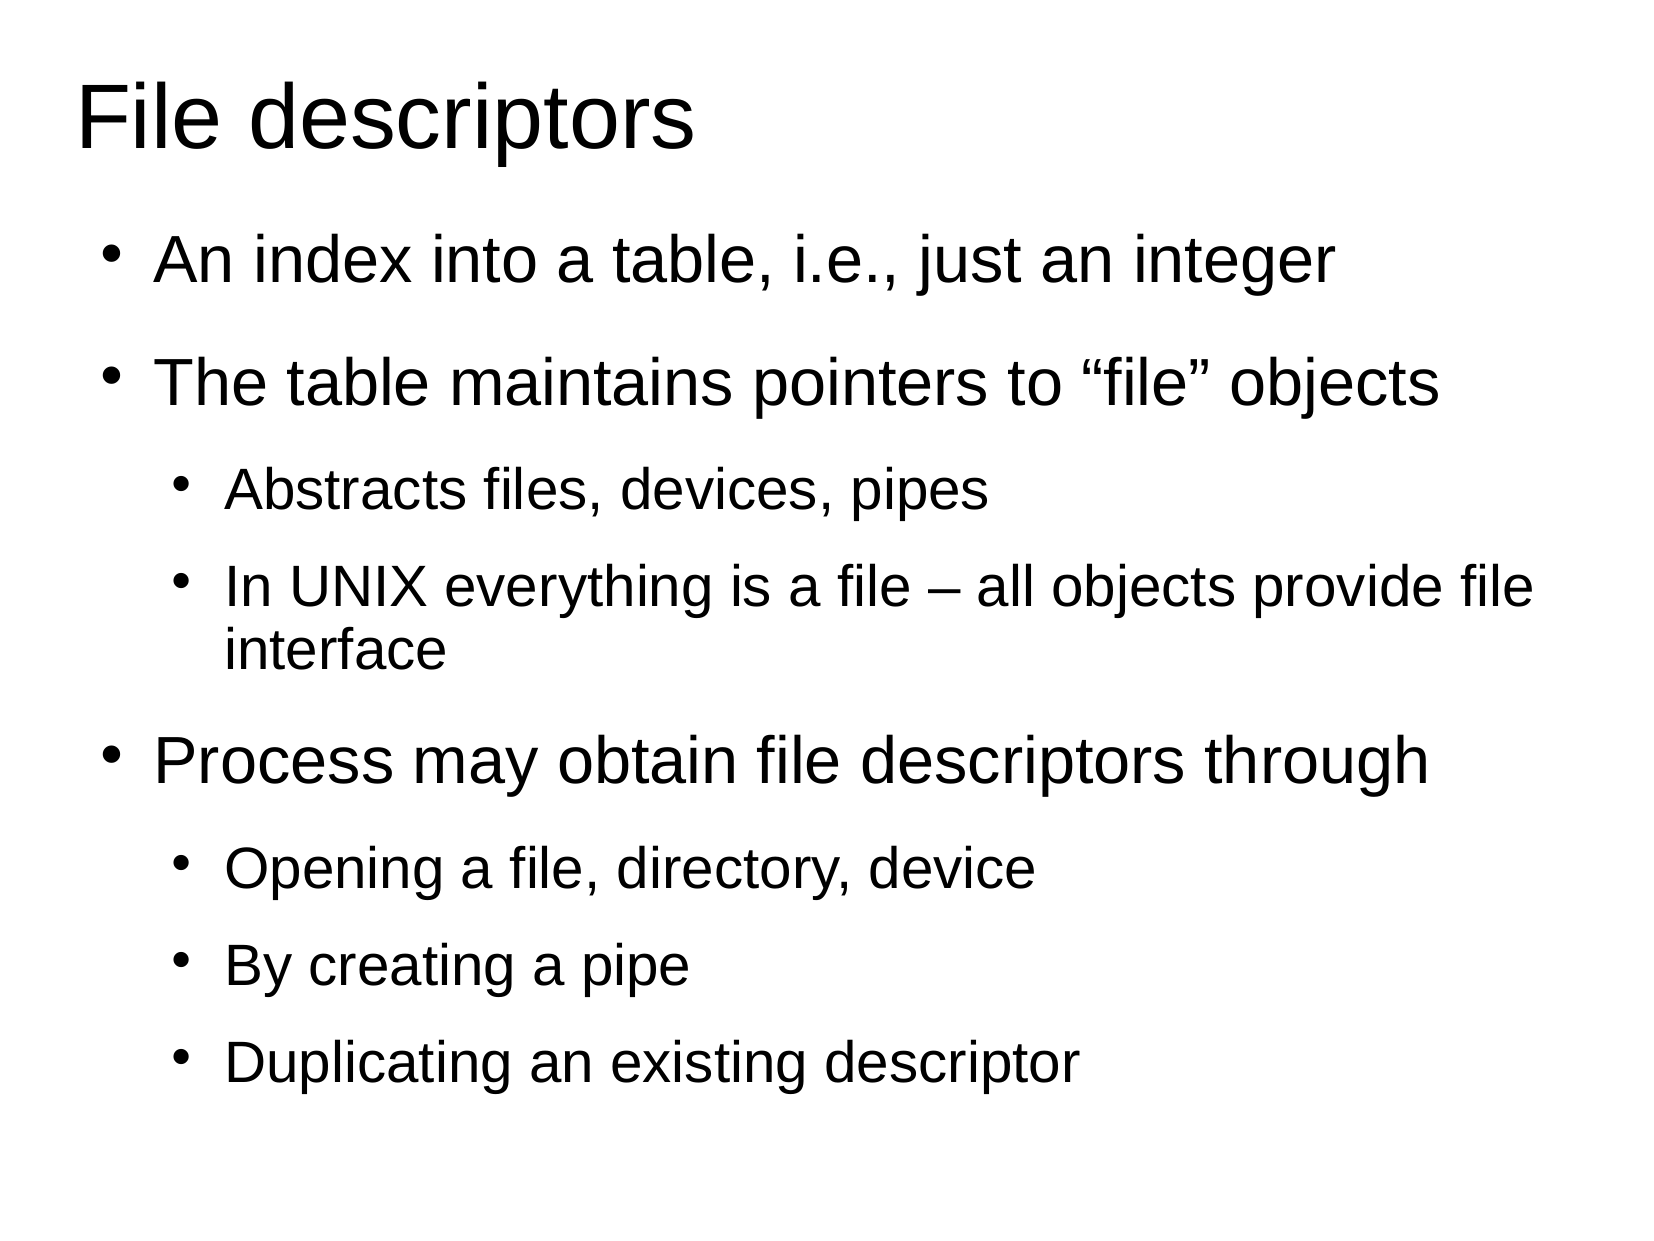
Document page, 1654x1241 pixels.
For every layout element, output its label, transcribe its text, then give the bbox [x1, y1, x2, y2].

list An index into a table, i.e., just an integer The table maintains pointers to “file” objects Abstracts files, devices, pipes In UNIX everything is a file – all objects provide file interface Process may obtain file descriptors through Opening a file, directory, device By creating a pipe Duplicating an existing descriptor [82, 225, 1571, 1163]
title File descriptors [75, 49, 1538, 188]
